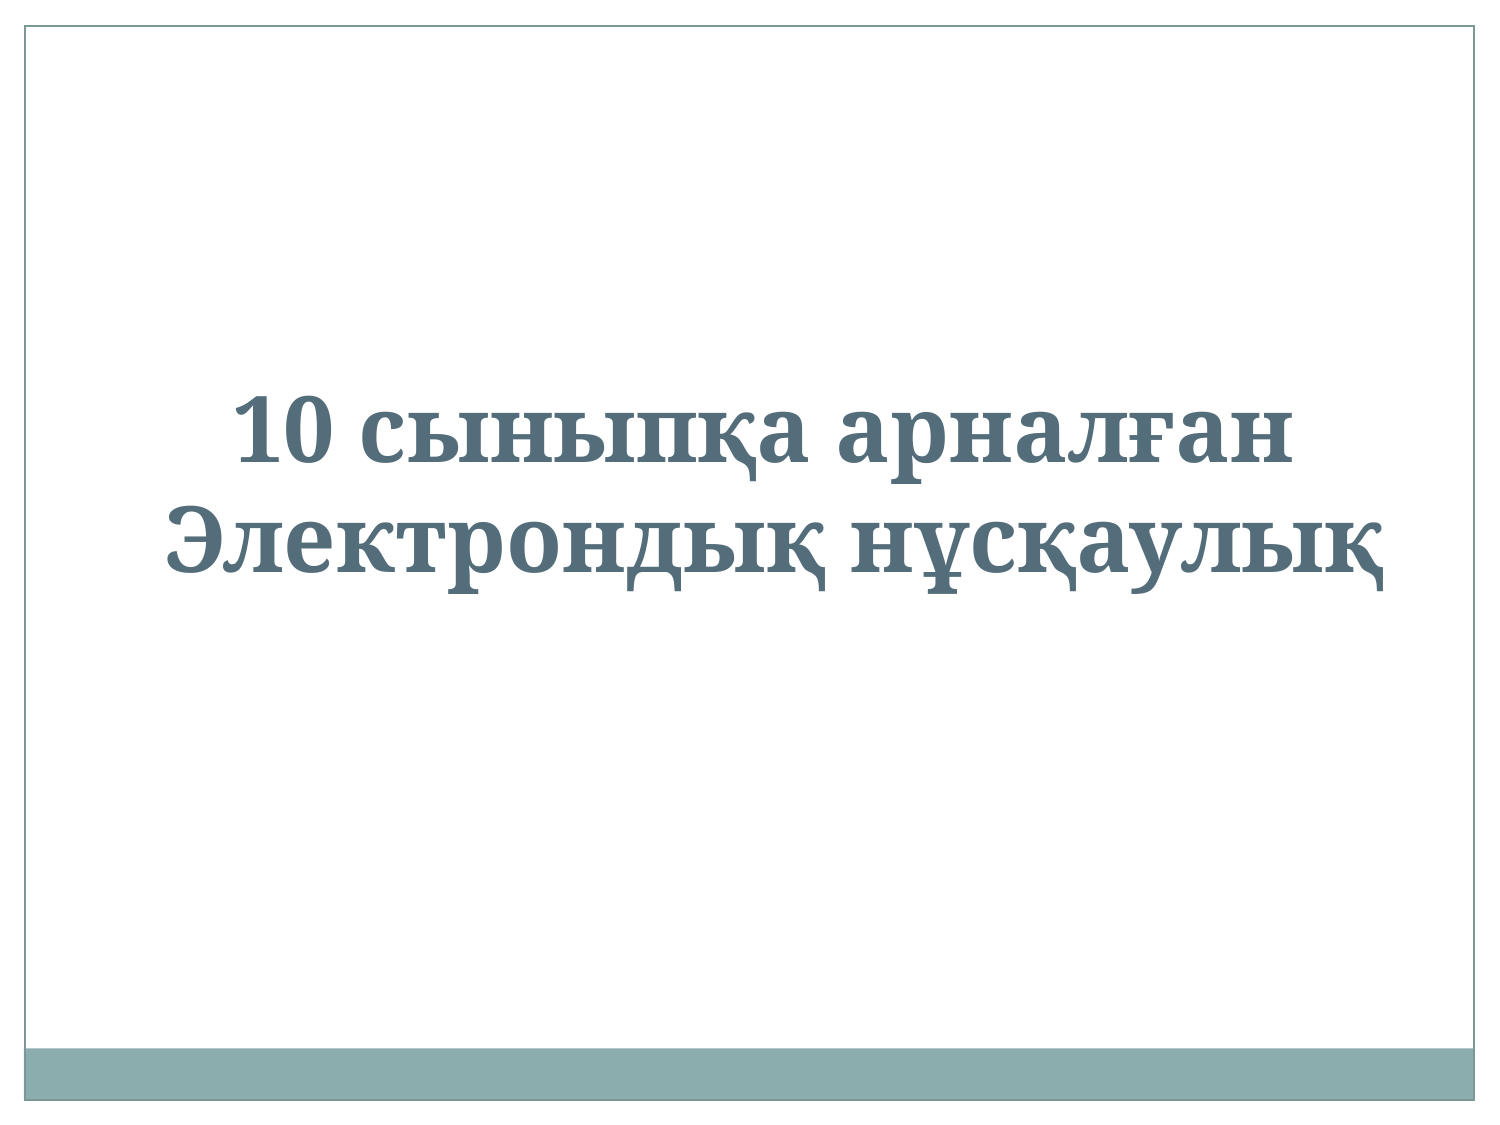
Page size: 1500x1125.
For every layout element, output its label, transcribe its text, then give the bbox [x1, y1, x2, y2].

text_box 10 сыныпқа арналған Электрондық нұсқаулық [149, 363, 1402, 599]
